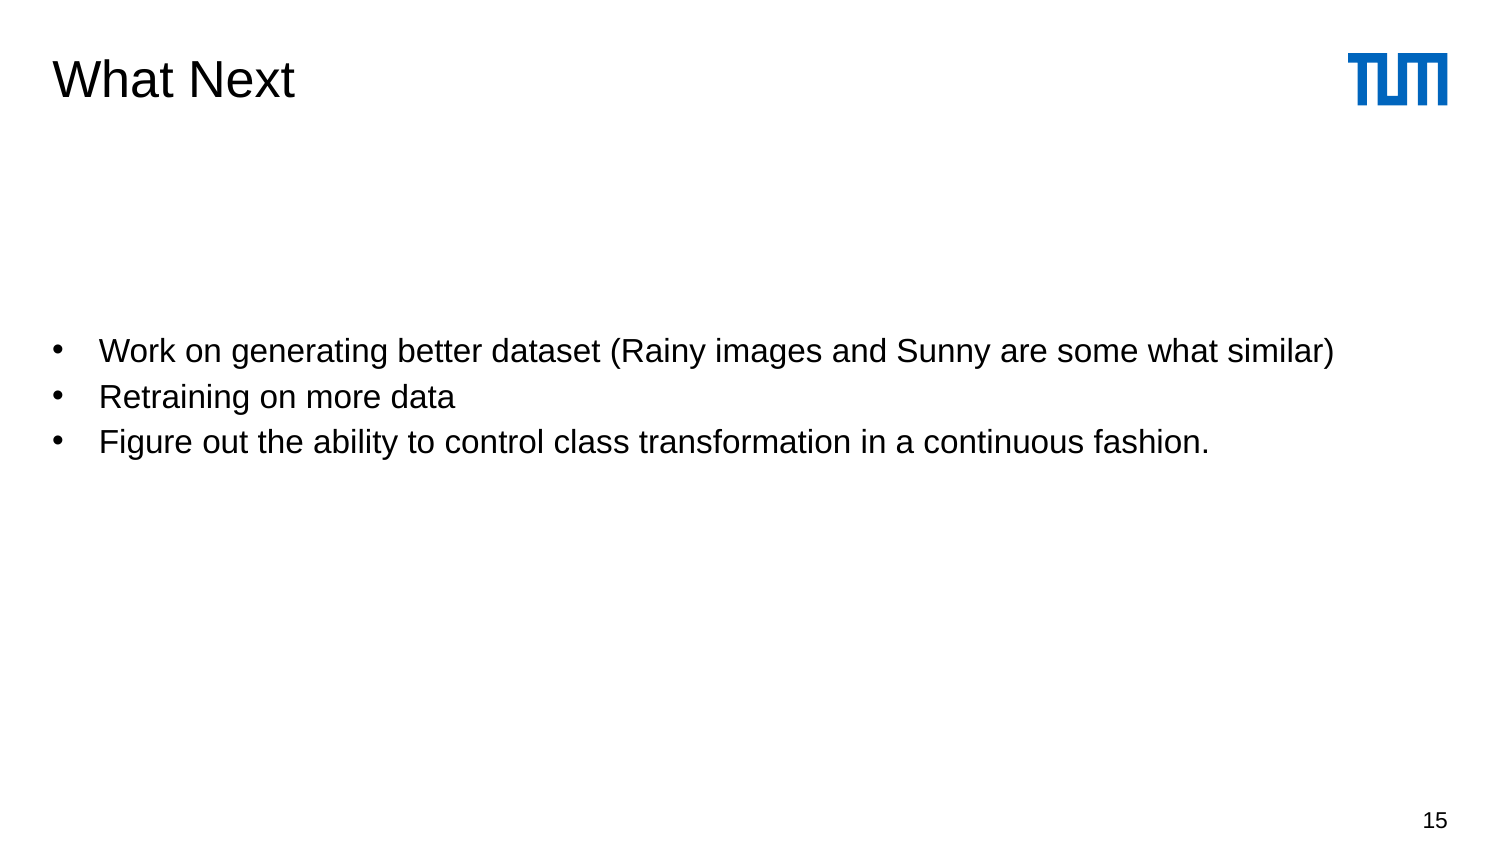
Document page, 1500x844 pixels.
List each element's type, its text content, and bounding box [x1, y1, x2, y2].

text_box Work on generating better dataset (Rainy images and Sunny are some what similar) Retraining on more data Figure out the ability to control class transformation in a continuous fashion. [52, 323, 1350, 461]
slide_number 15 [1111, 796, 1448, 842]
title What Next [52, 41, 1449, 105]
